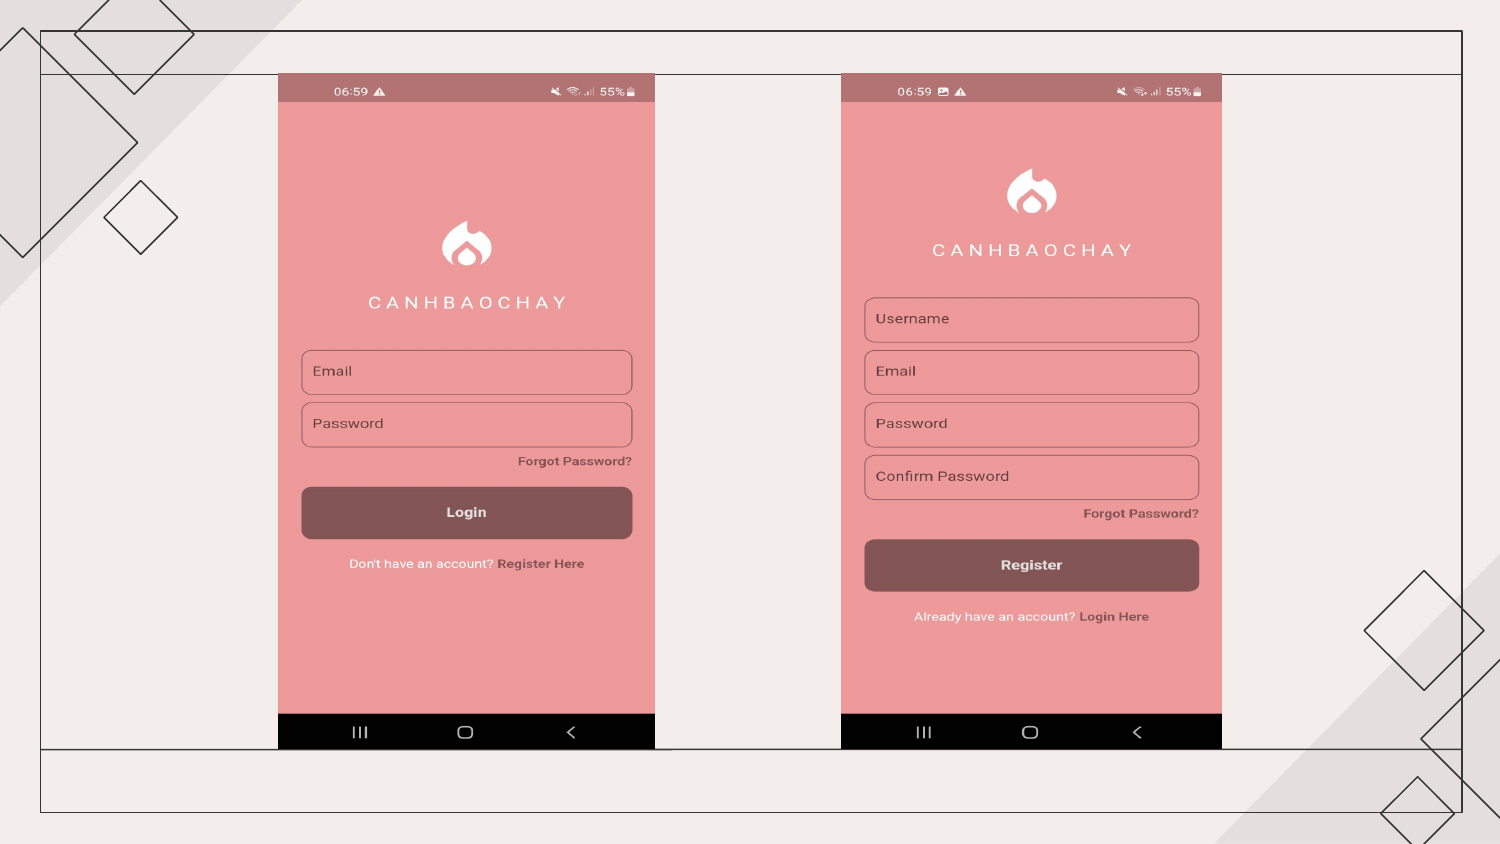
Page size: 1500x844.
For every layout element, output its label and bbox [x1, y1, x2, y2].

picture [841, 73, 1222, 749]
picture [278, 73, 655, 749]
